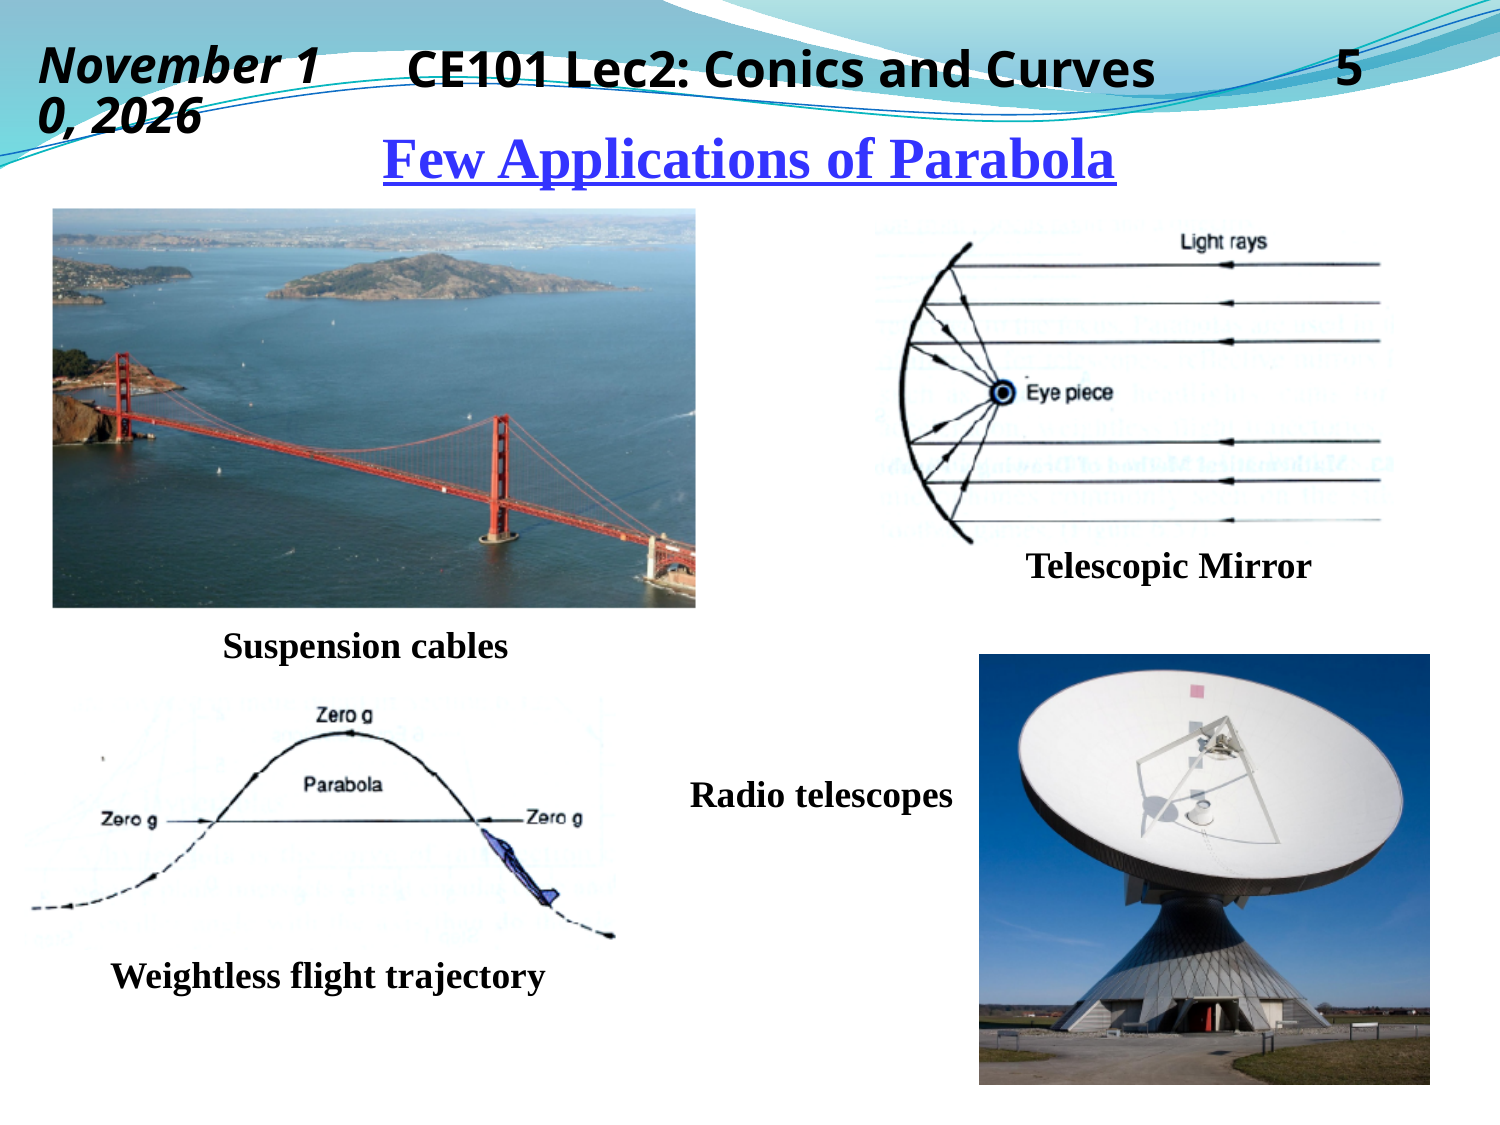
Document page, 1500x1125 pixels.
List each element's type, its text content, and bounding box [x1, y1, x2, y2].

picture [874, 209, 1394, 547]
picture [49, 202, 701, 612]
text_box Telescopic Mirror [1010, 533, 1496, 594]
picture [24, 695, 641, 951]
picture [979, 654, 1430, 1085]
text_box Weightless flight trajectory [95, 959, 580, 1004]
text_box Suspension cables [207, 621, 571, 674]
footer CE101 Lec2: Conics and Curves [324, 37, 1238, 99]
title Few Applications of Parabola [74, 112, 1426, 191]
text_box Radio telescopes [674, 762, 974, 823]
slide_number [37, 37, 324, 98]
slide_number 5 [1275, 40, 1425, 100]
